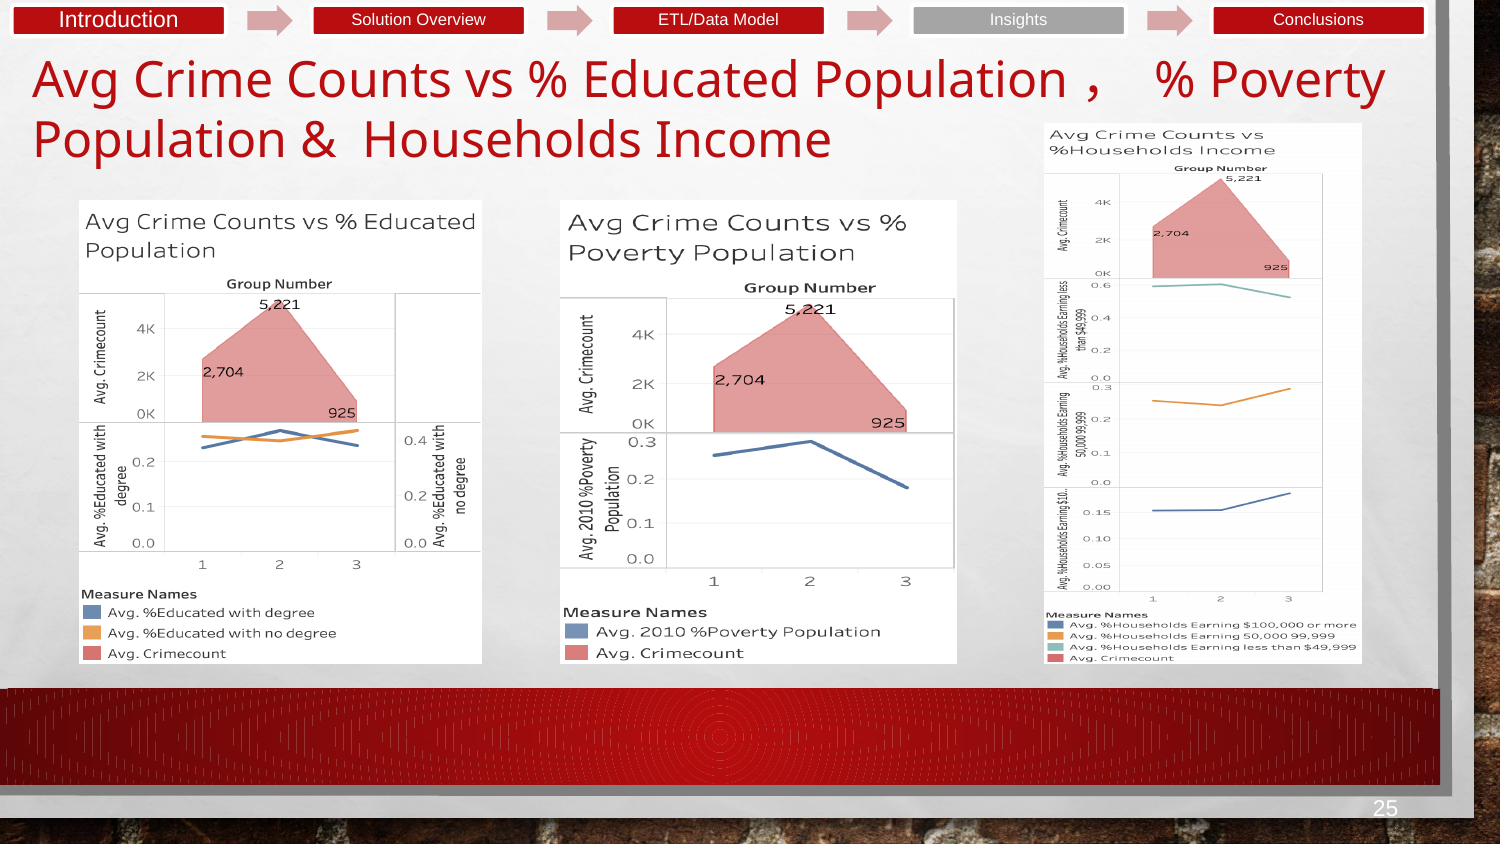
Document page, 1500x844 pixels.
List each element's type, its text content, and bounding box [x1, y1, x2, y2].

title Avg Crime Counts vs % Educated Population， % Poverty Population & Households Income [20, 51, 1431, 165]
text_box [11, 4, 1427, 37]
slide_number 25 [1059, 785, 1410, 830]
picture [0, 0, 1500, 844]
picture [0, 0, 1438, 688]
